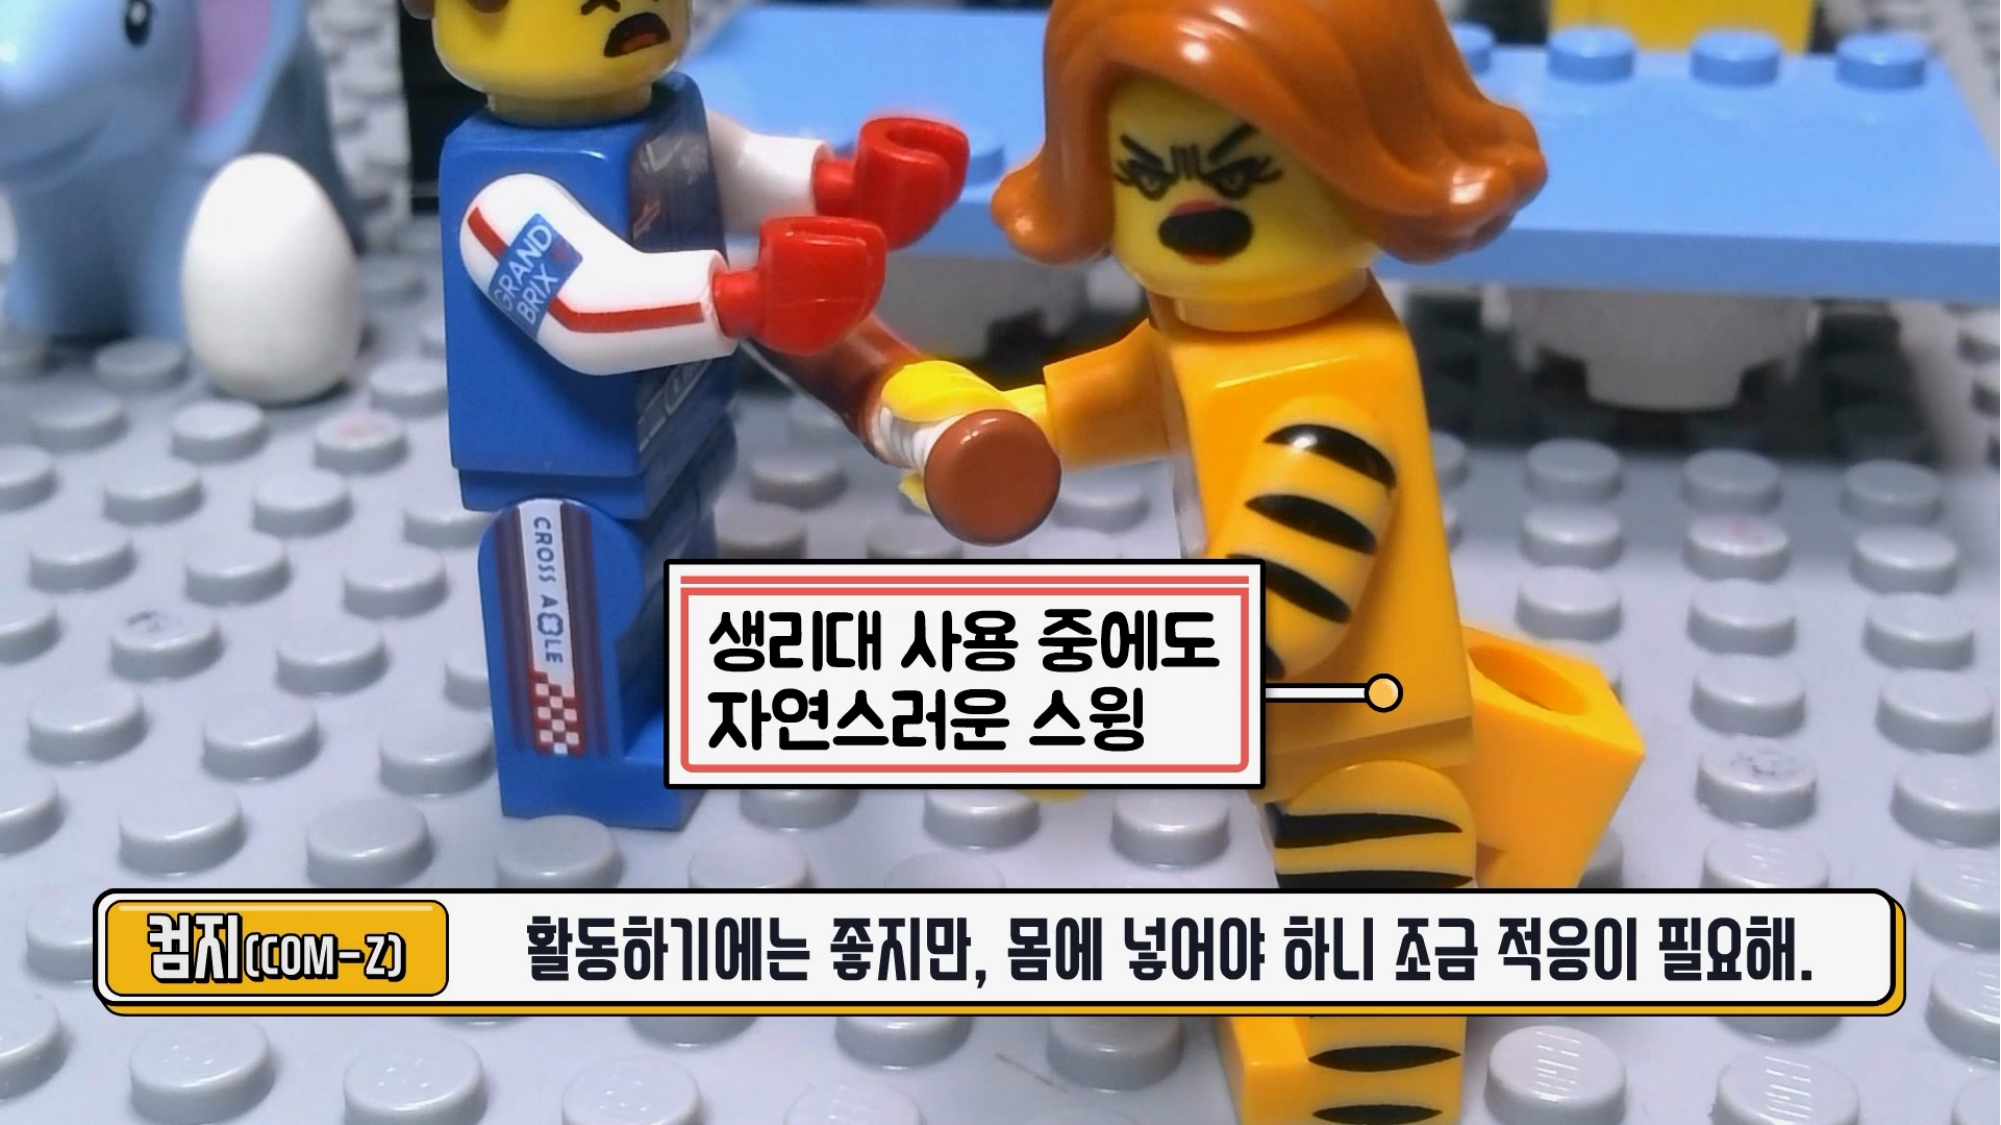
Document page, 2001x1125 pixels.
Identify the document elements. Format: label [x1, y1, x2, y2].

list [0, 0, 2000, 1125]
